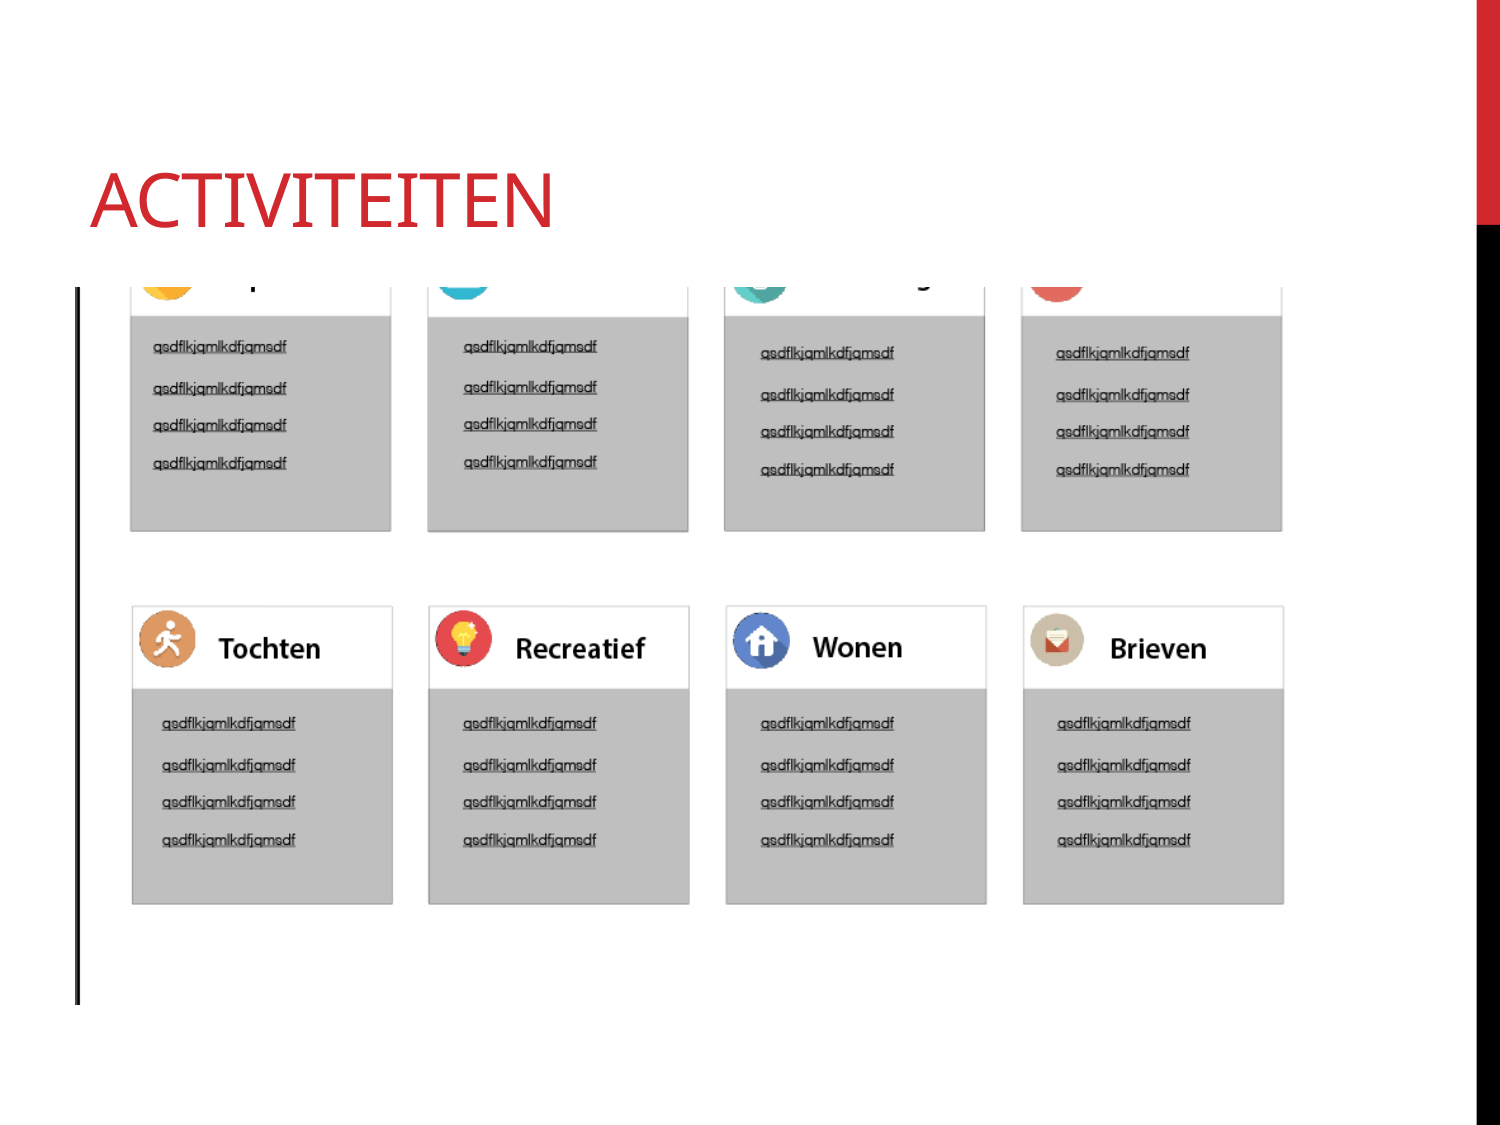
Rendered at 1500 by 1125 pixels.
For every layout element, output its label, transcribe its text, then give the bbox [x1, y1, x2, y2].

title activiteiten [75, 25, 1025, 250]
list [74, 286, 1326, 1006]
